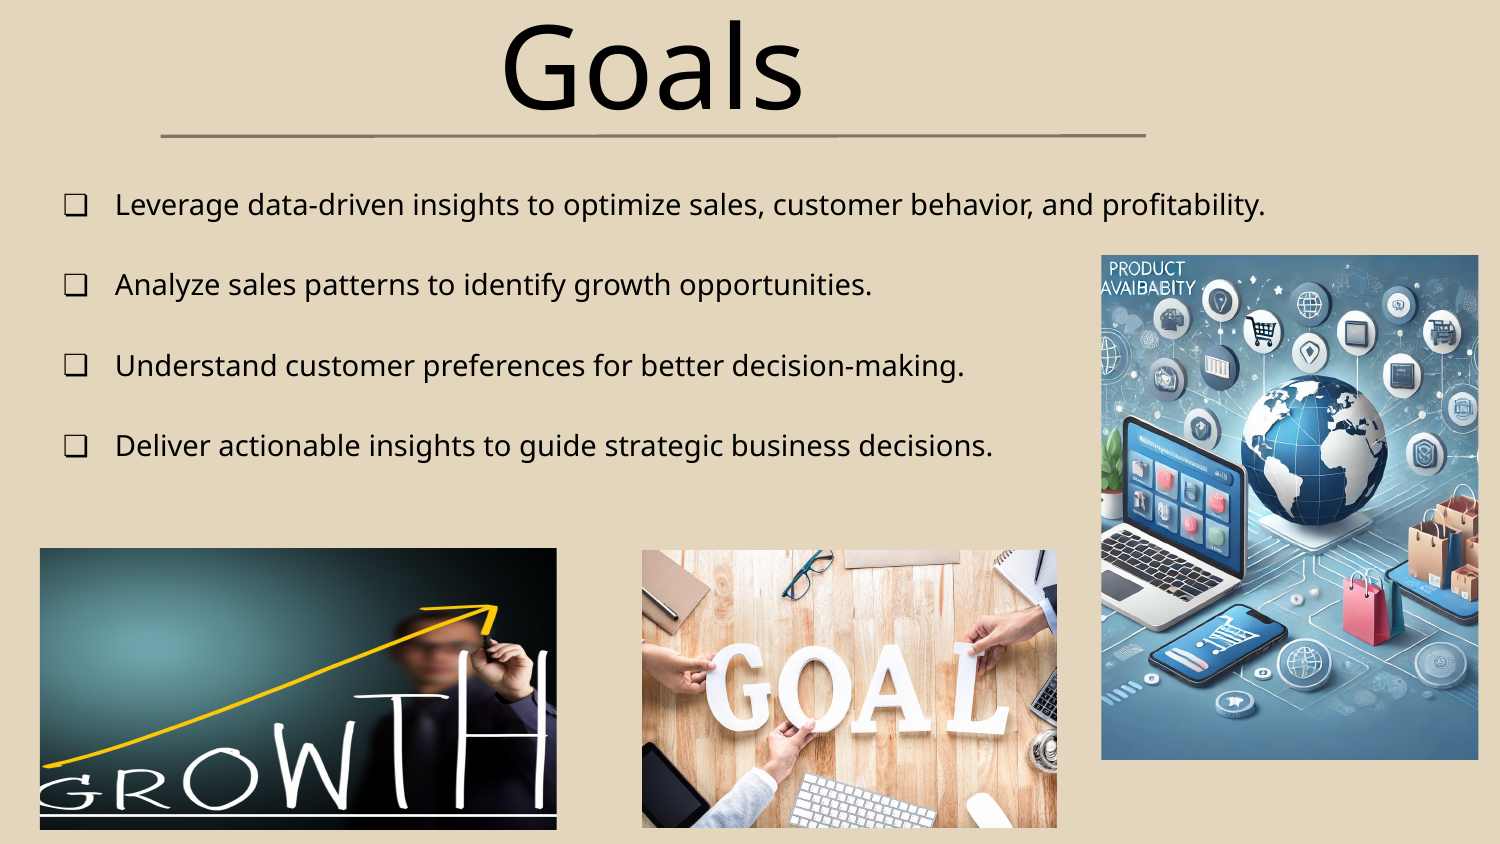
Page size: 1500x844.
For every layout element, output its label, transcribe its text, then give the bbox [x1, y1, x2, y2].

list Leverage data-driven insights to optimize sales, customer behavior, and profitability. Analyze sales patterns to identify growth opportunities. Understand customer preferences for better decision-making. Deliver actionable insights to guide strategic business decisions. [39, 111, 1308, 518]
title Goals [483, 21, 905, 111]
picture [642, 550, 1057, 828]
picture [1101, 254, 1479, 760]
picture [39, 548, 557, 830]
